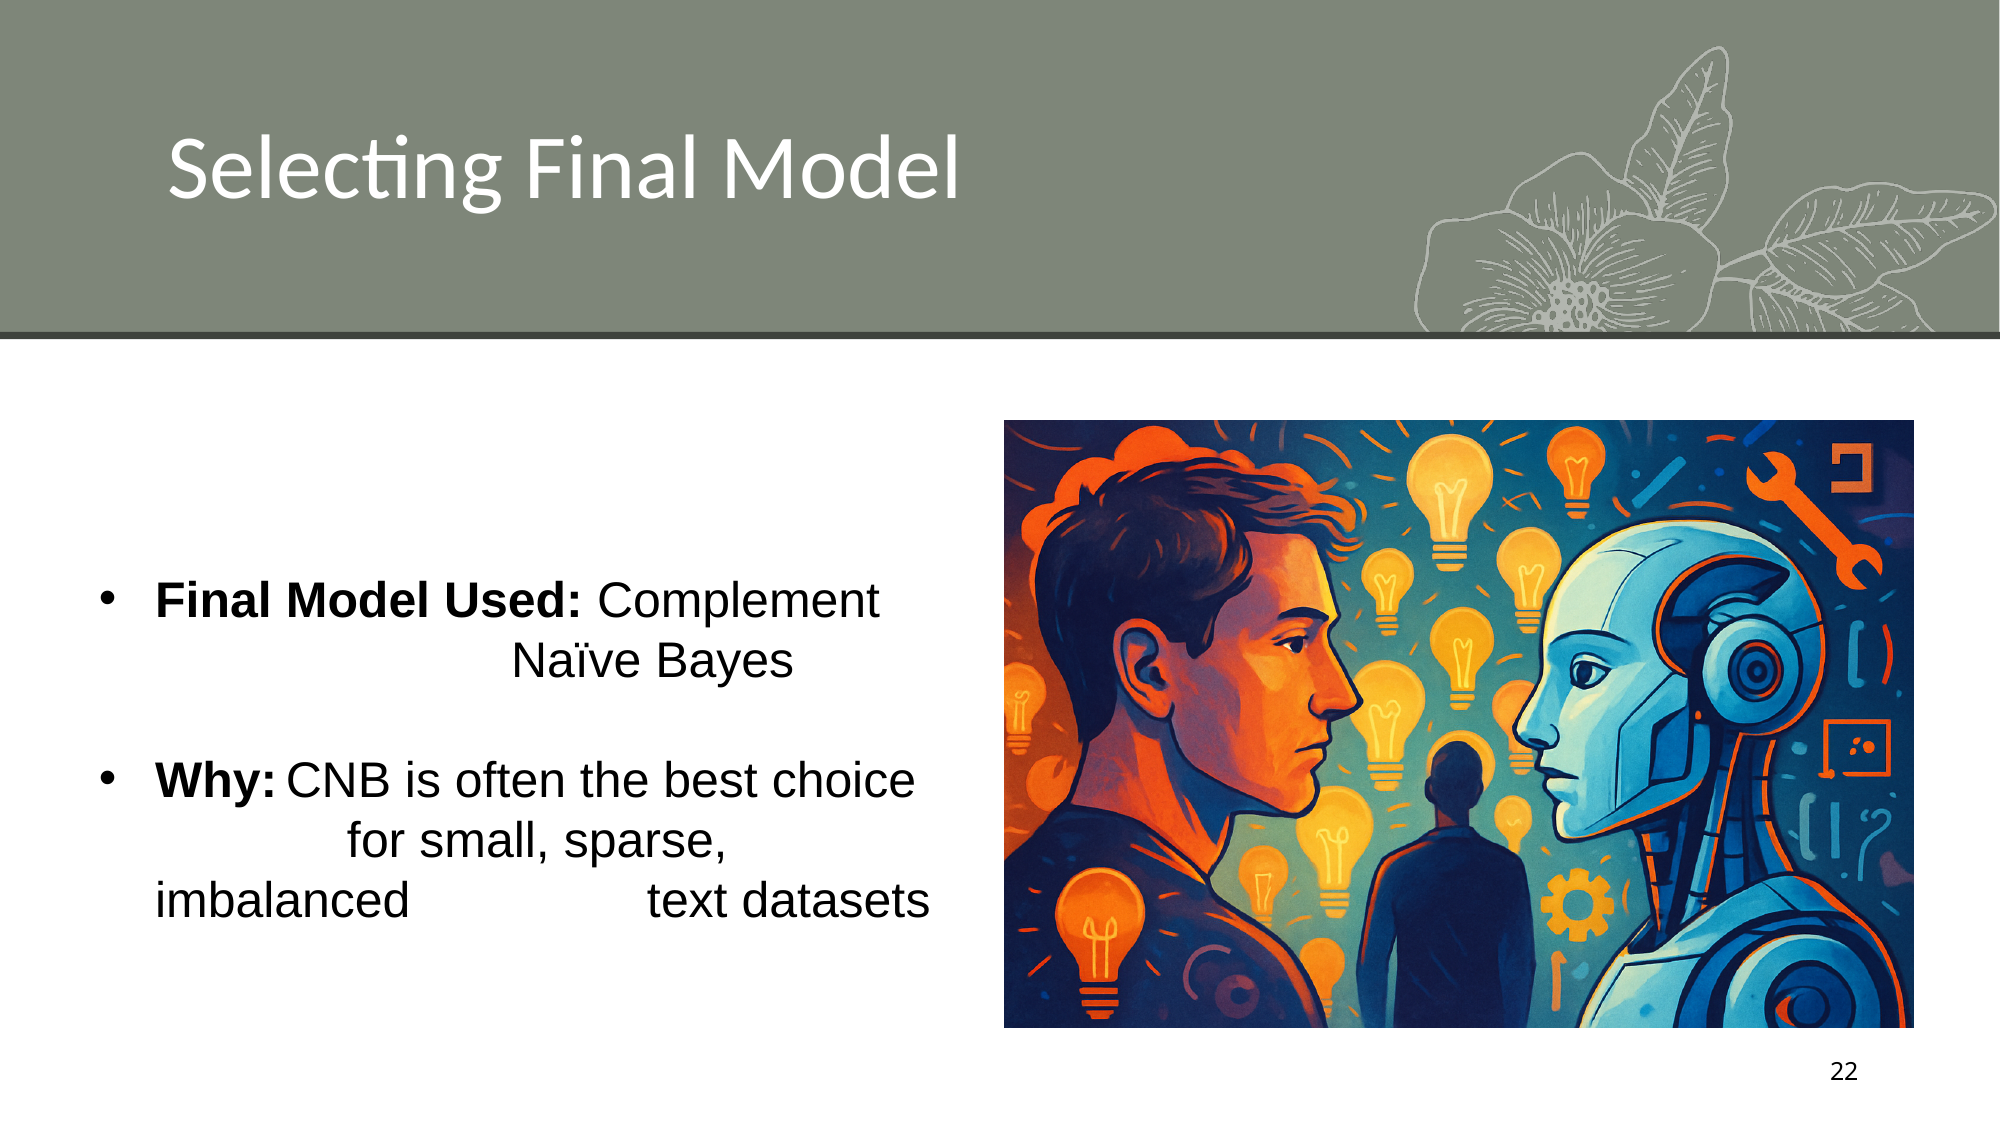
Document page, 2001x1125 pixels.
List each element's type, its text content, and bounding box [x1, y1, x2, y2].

text_box Final Model Used: Complement Naïve Bayes Why: CNB is often the best choice for small, sparse, imbalanced text datasets [83, 499, 968, 980]
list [1004, 420, 1914, 1028]
slide_number 22 [1744, 1042, 1874, 1103]
title Selecting Final Model [153, 37, 1716, 300]
picture [1389, 21, 2001, 336]
